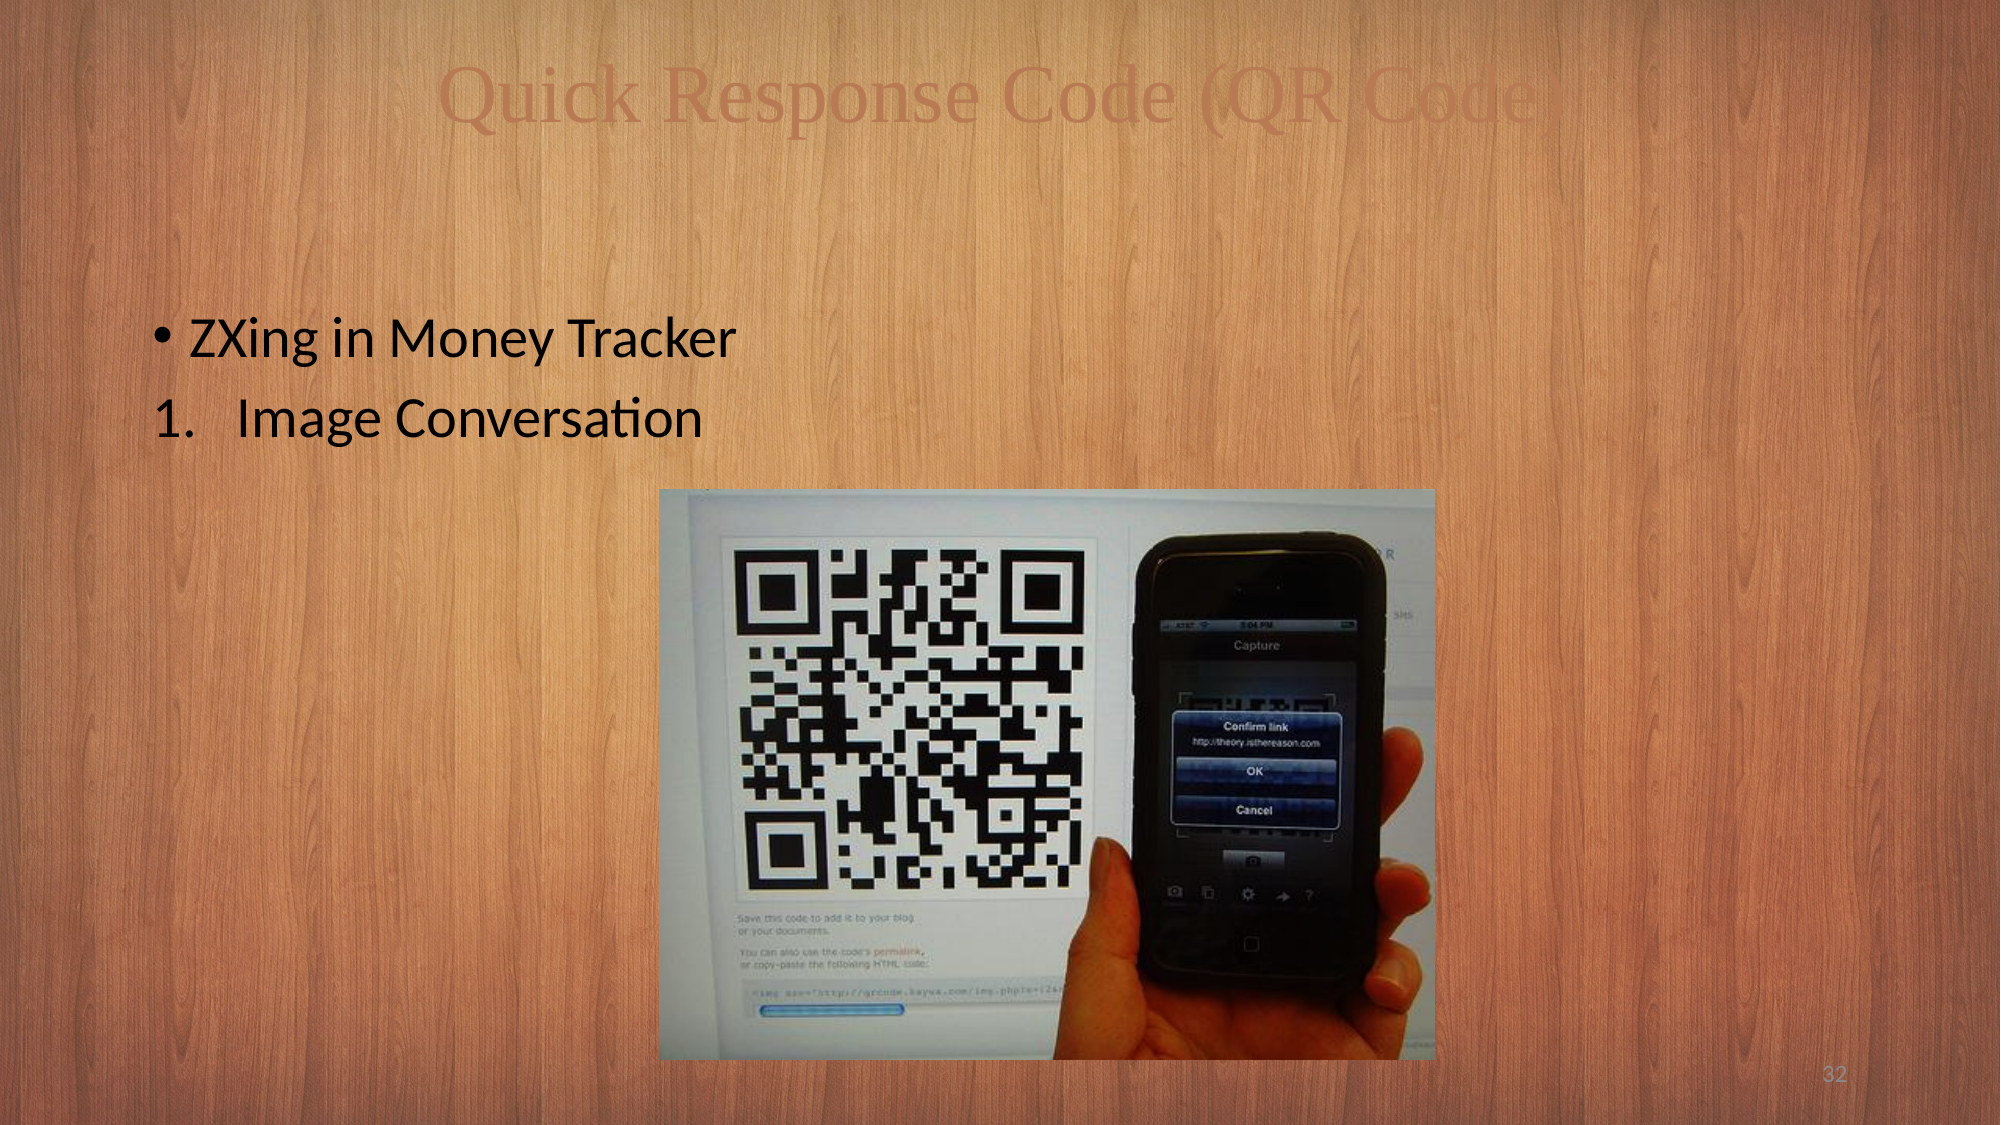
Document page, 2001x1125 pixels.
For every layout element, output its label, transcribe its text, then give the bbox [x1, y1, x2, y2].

picture [659, 489, 1435, 1060]
slide_number 32 [1325, 1042, 1863, 1103]
text_box Quick Response Code (QR Code) [140, 0, 1865, 179]
list ZXing in Money Tracker Image Conversation [137, 299, 1863, 1014]
